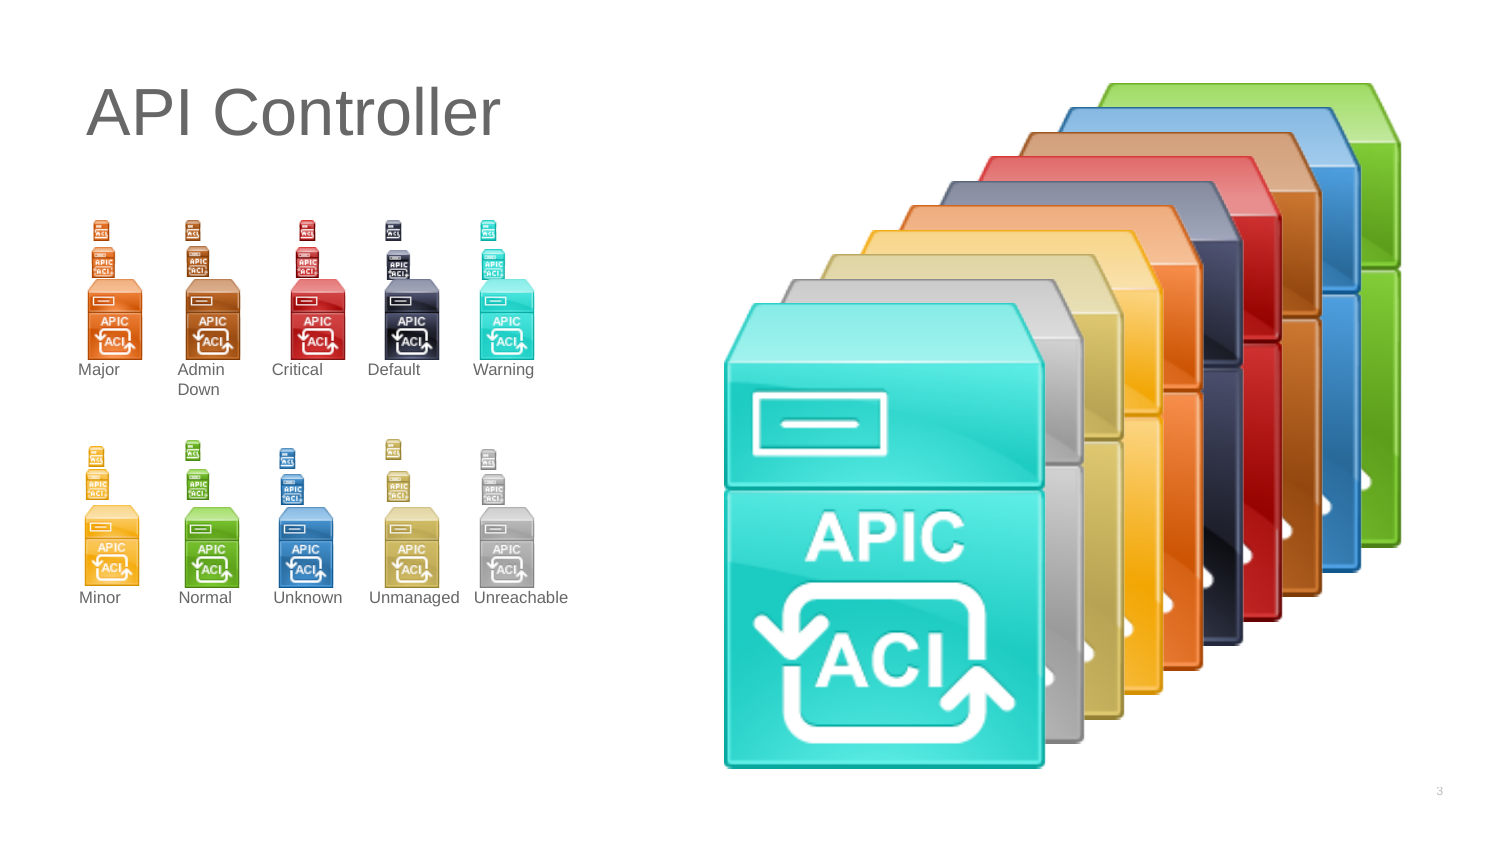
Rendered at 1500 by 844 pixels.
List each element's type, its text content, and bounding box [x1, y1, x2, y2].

picture [371, 507, 453, 589]
picture [466, 507, 547, 589]
picture [71, 505, 153, 586]
picture [292, 247, 323, 278]
picture [172, 279, 253, 360]
picture [91, 220, 113, 241]
picture [277, 279, 358, 360]
picture [277, 474, 308, 505]
picture [477, 474, 509, 505]
picture [371, 249, 453, 360]
picture [277, 448, 298, 469]
picture [74, 279, 155, 360]
picture [478, 220, 499, 241]
picture [182, 468, 214, 500]
picture [383, 220, 405, 241]
picture [170, 507, 252, 589]
picture [478, 448, 499, 470]
picture [383, 438, 405, 460]
picture [296, 220, 318, 241]
picture [182, 220, 204, 241]
picture [724, 83, 1404, 769]
picture [265, 507, 346, 589]
picture [86, 446, 107, 467]
picture [383, 471, 414, 502]
picture [466, 248, 547, 360]
picture [182, 440, 204, 461]
title API Controller [71, 55, 1441, 176]
picture [88, 247, 119, 278]
picture [81, 468, 113, 500]
picture [182, 245, 214, 277]
